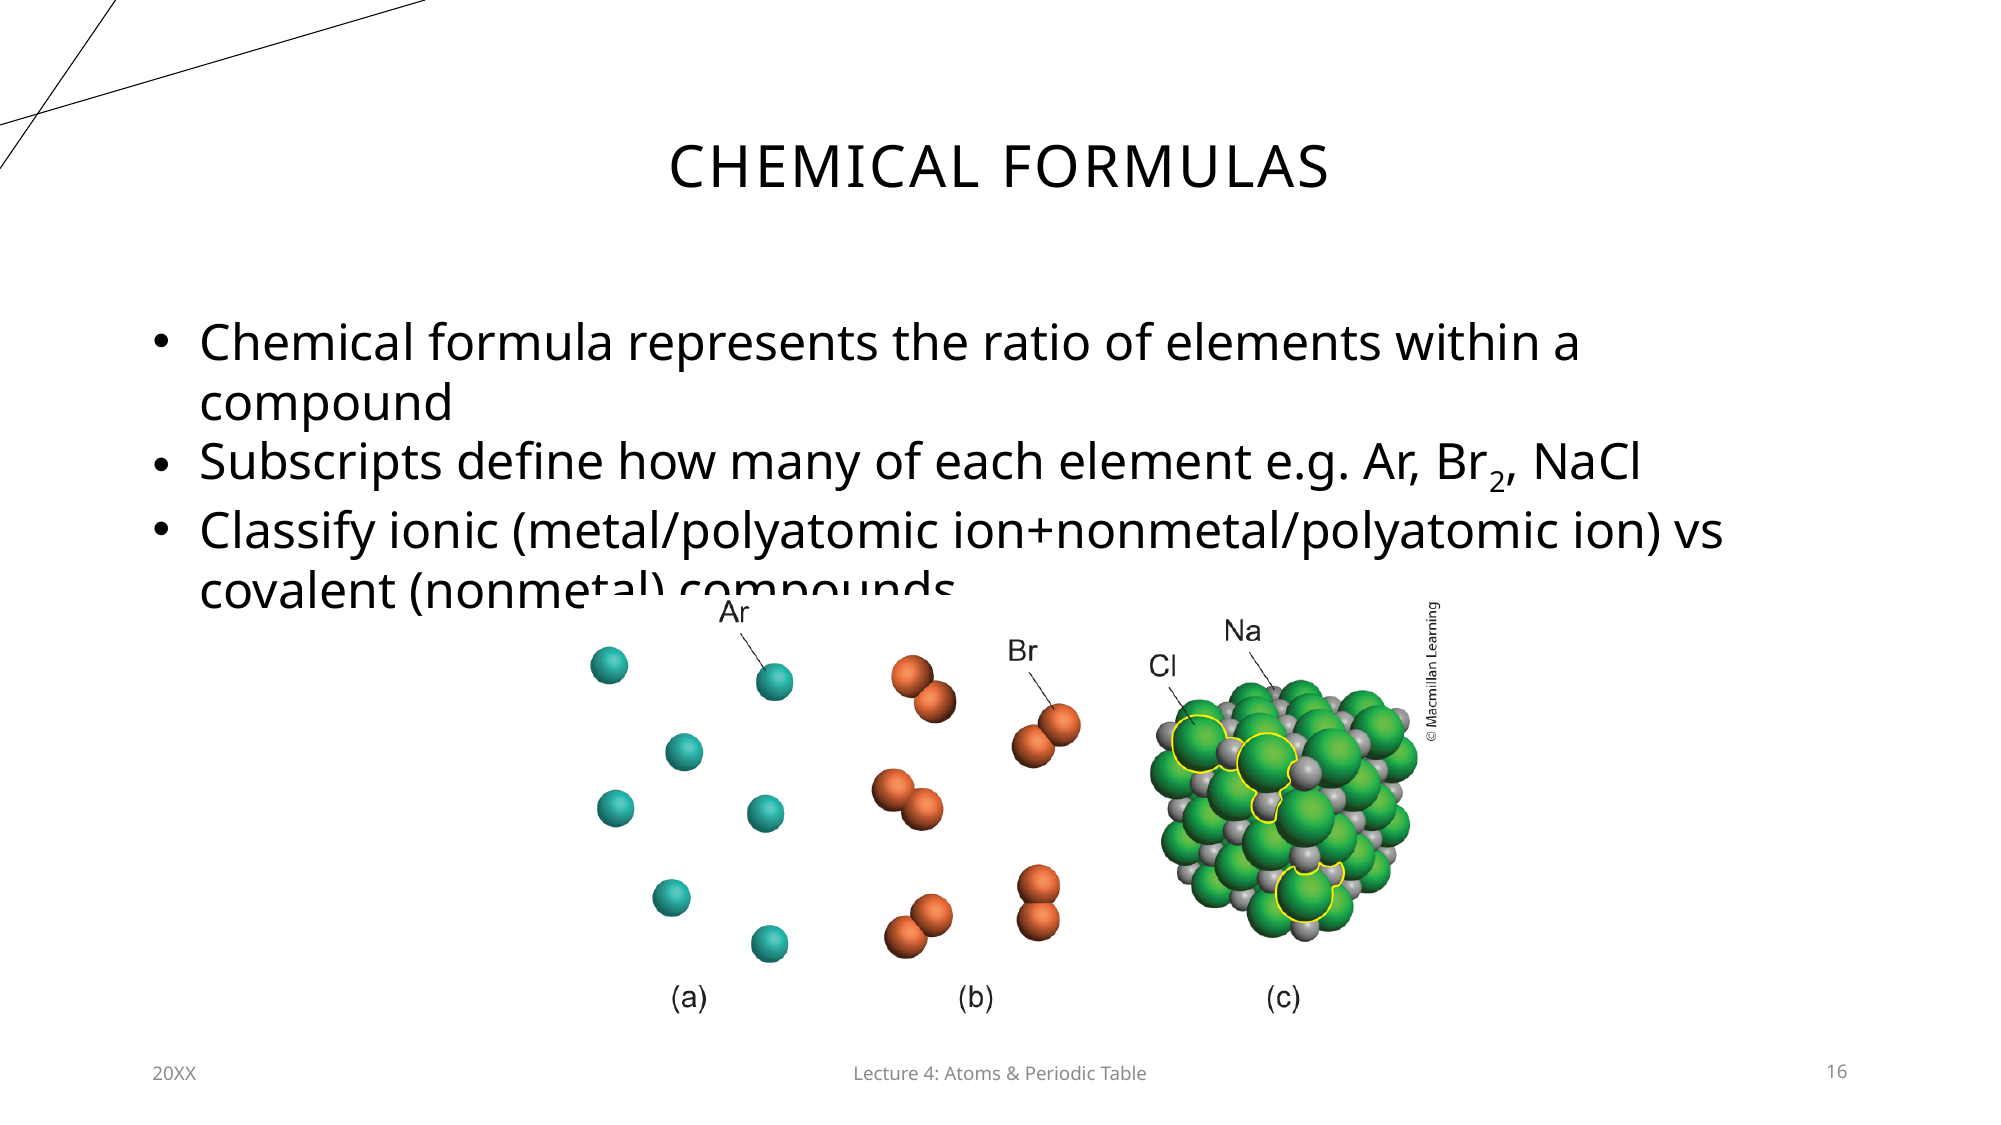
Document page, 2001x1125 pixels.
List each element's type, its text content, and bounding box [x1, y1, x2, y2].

footer Lecture 4: Atoms & Periodic Table​ [662, 1042, 1338, 1103]
slide_number 16 [1412, 1042, 1863, 1103]
slide_number 20XX [137, 1042, 588, 1103]
title Chemical formulas [137, 59, 1863, 278]
picture [584, 595, 1445, 1018]
text_box Chemical formula represents the ratio of elements within a compound Subscripts define how many of each element e.g. Ar, Br2, NaCl Classify ionic (metal/polyatomic ion+nonmetal/polyatomic ion) vs covalent (nonmetal) compounds [137, 302, 1858, 626]
